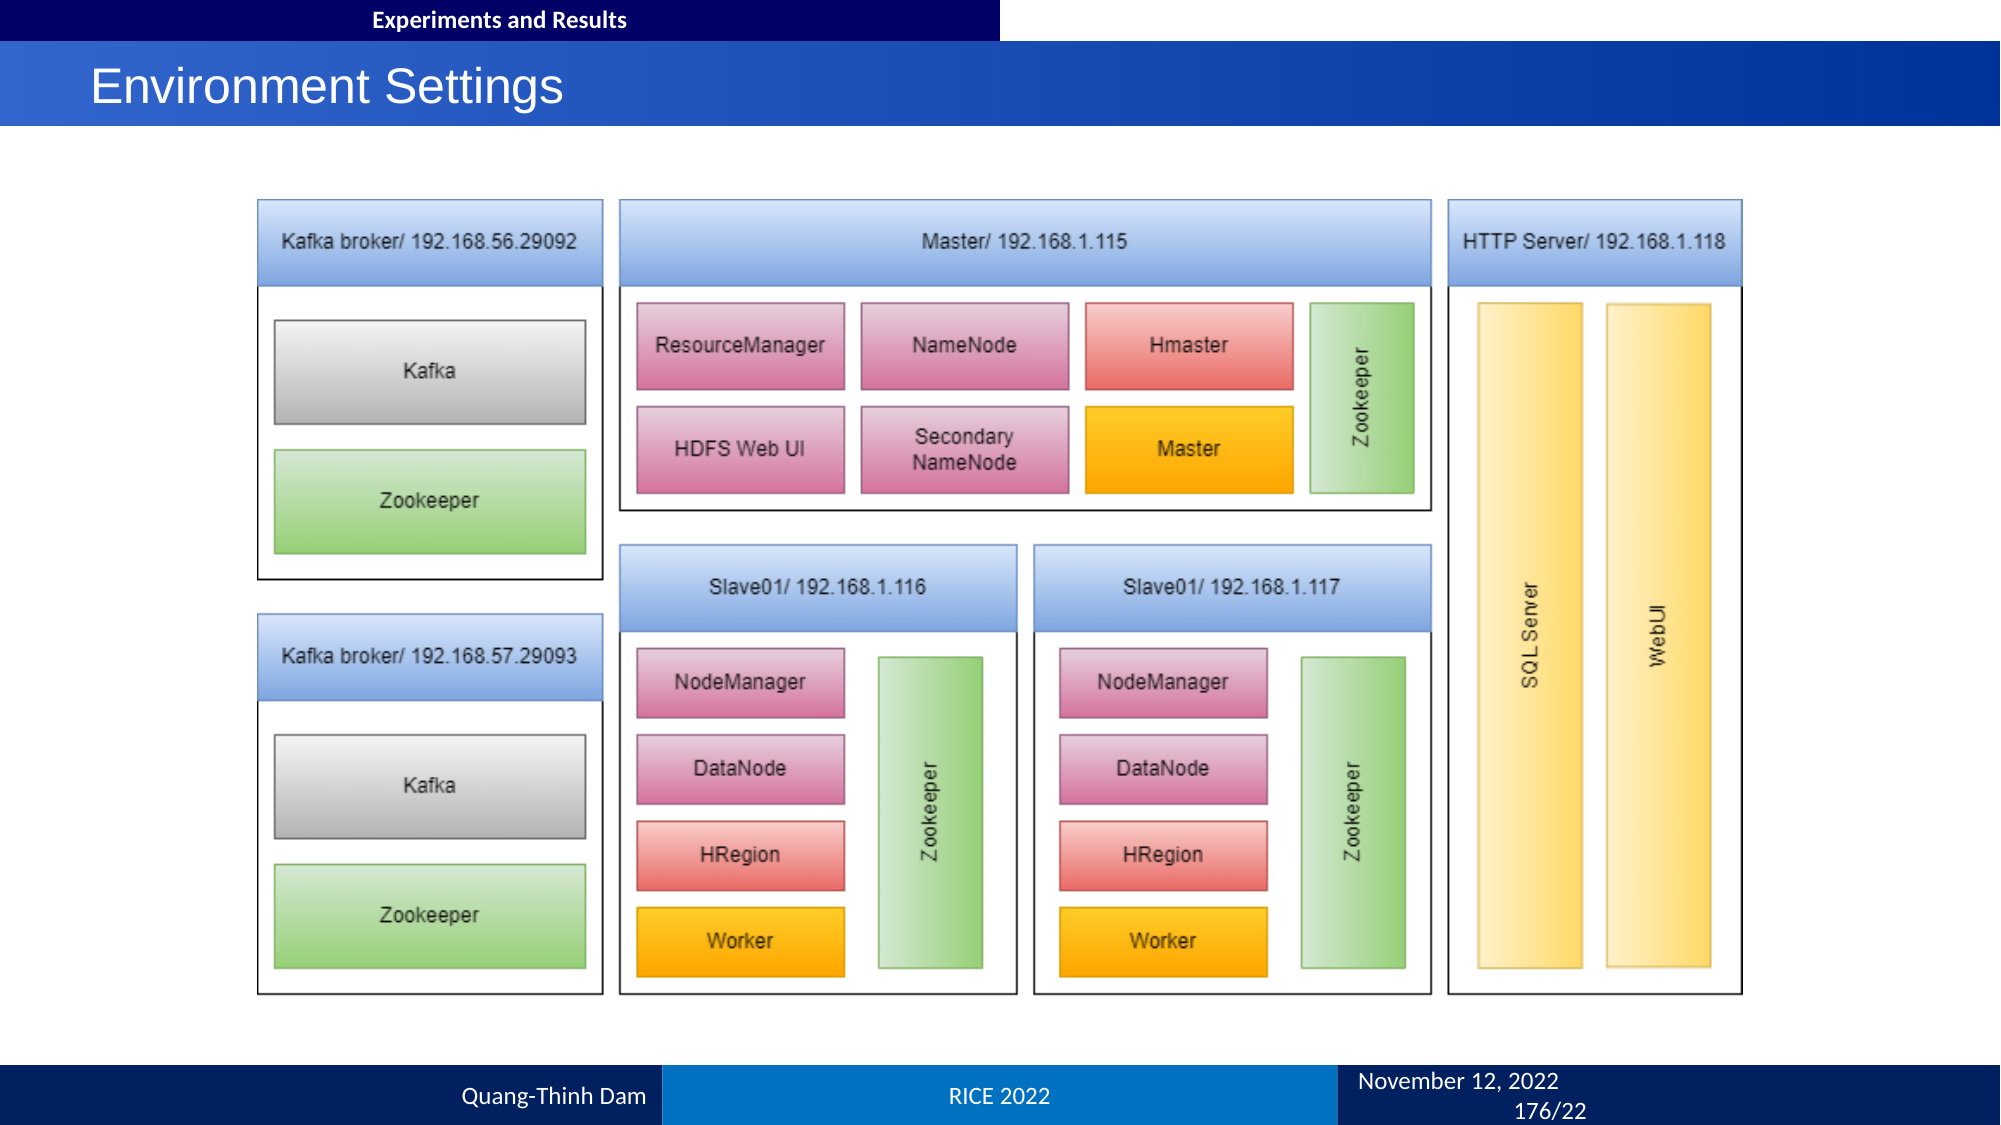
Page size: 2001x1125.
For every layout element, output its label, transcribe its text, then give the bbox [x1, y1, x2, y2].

title Environment Settings [0, 41, 2000, 126]
picture [257, 199, 1743, 997]
slide_number Quang-Thinh Dam [0, 1065, 662, 1125]
footer RICE 2022 [662, 1065, 1337, 1125]
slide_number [1337, 1065, 2000, 1125]
list Experiments and Results [0, 0, 1000, 41]
